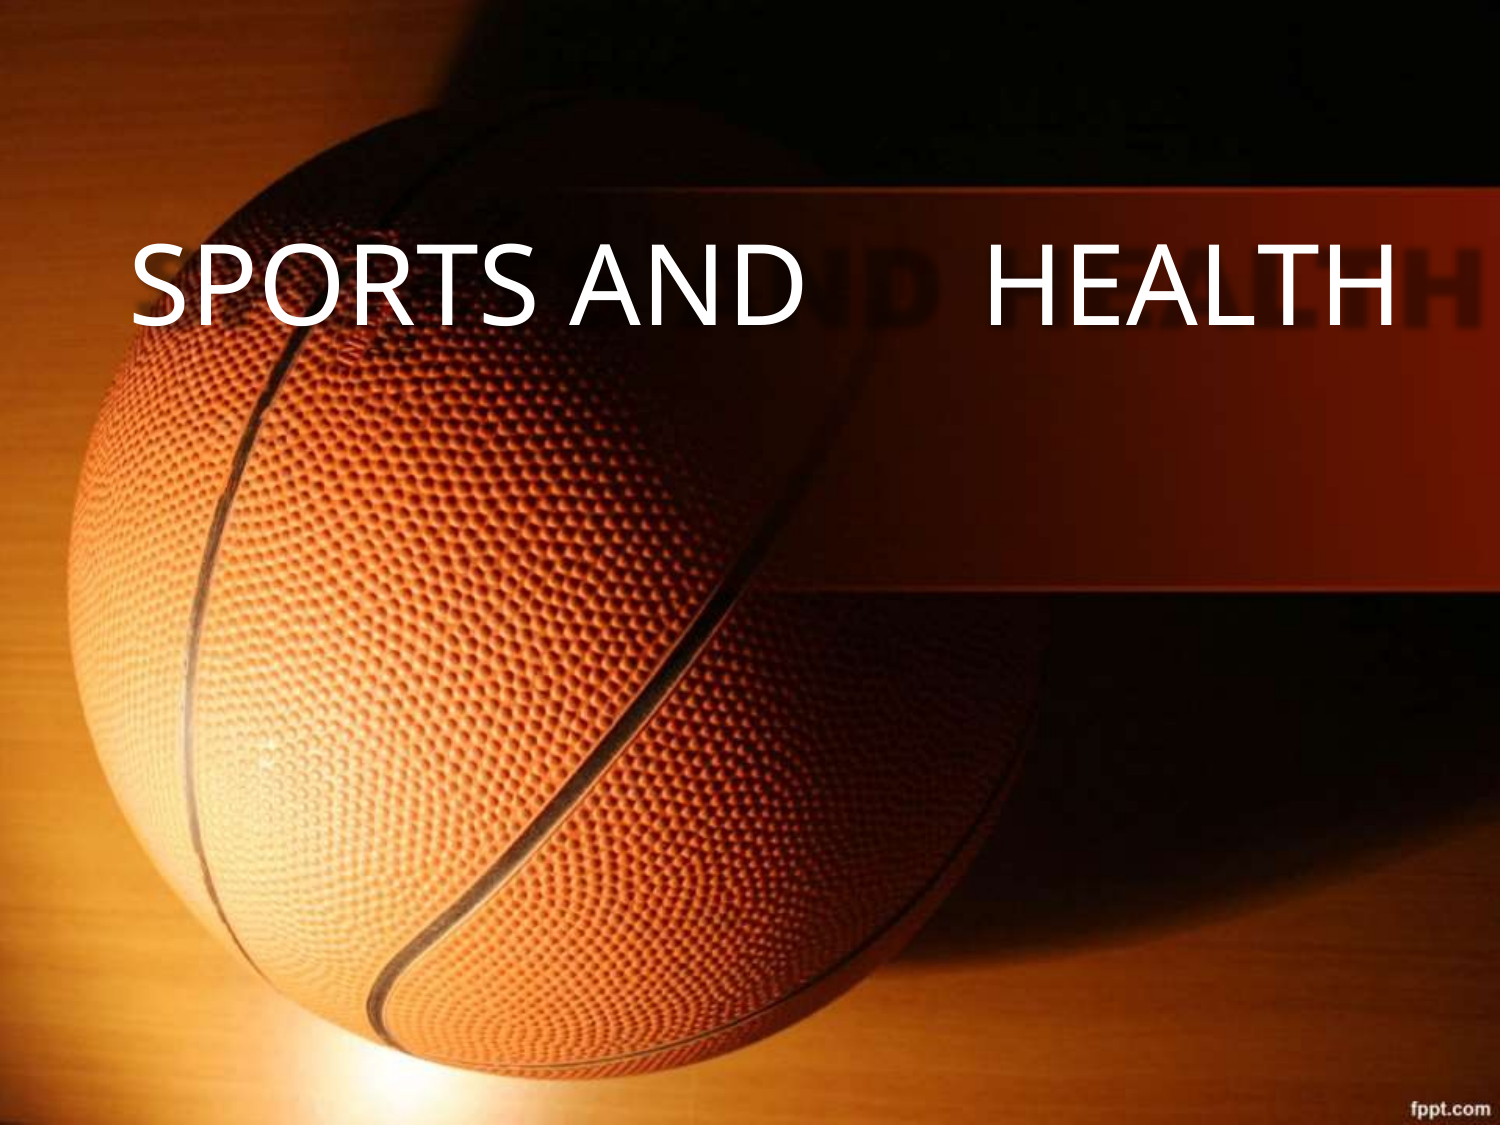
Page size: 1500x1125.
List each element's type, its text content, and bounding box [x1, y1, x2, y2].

title SPORTS AND HEALTH [126, 210, 1488, 401]
text_box [0, 0, 1500, 1125]
text_box [57, 181, 1500, 436]
